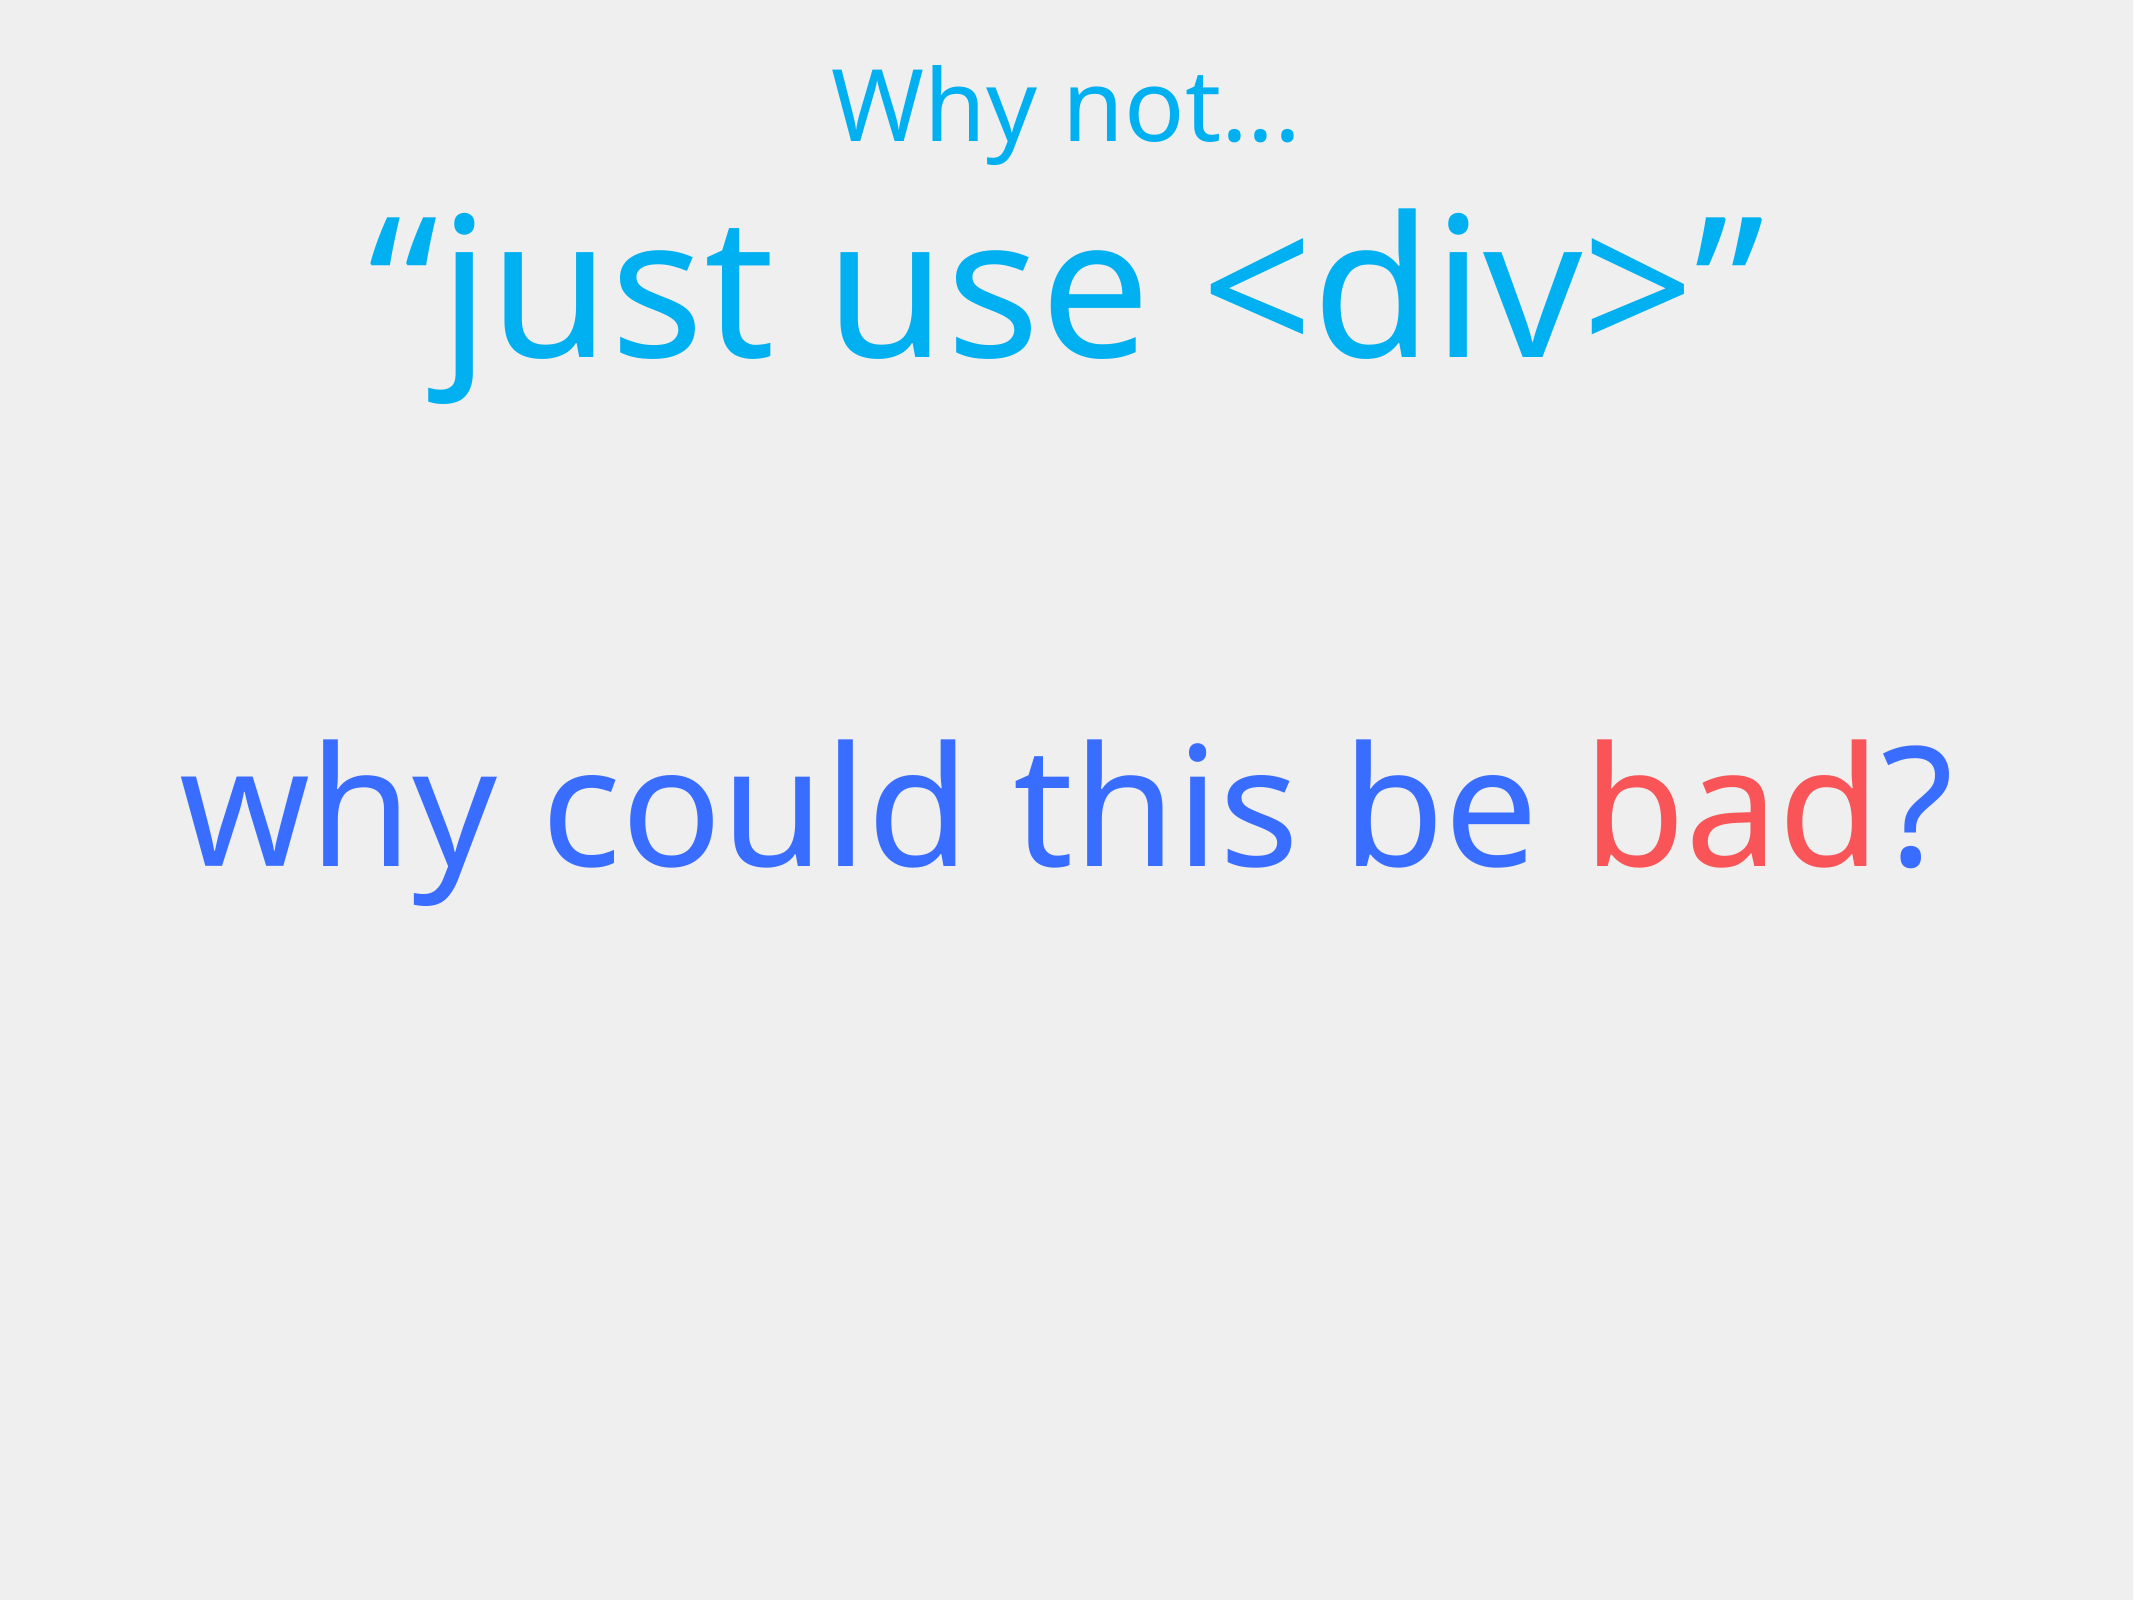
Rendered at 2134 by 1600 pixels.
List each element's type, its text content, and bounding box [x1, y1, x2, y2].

title Why not... “just use <div>” [156, 41, 1978, 396]
text_box why could this be bad? [42, 575, 2091, 1024]
